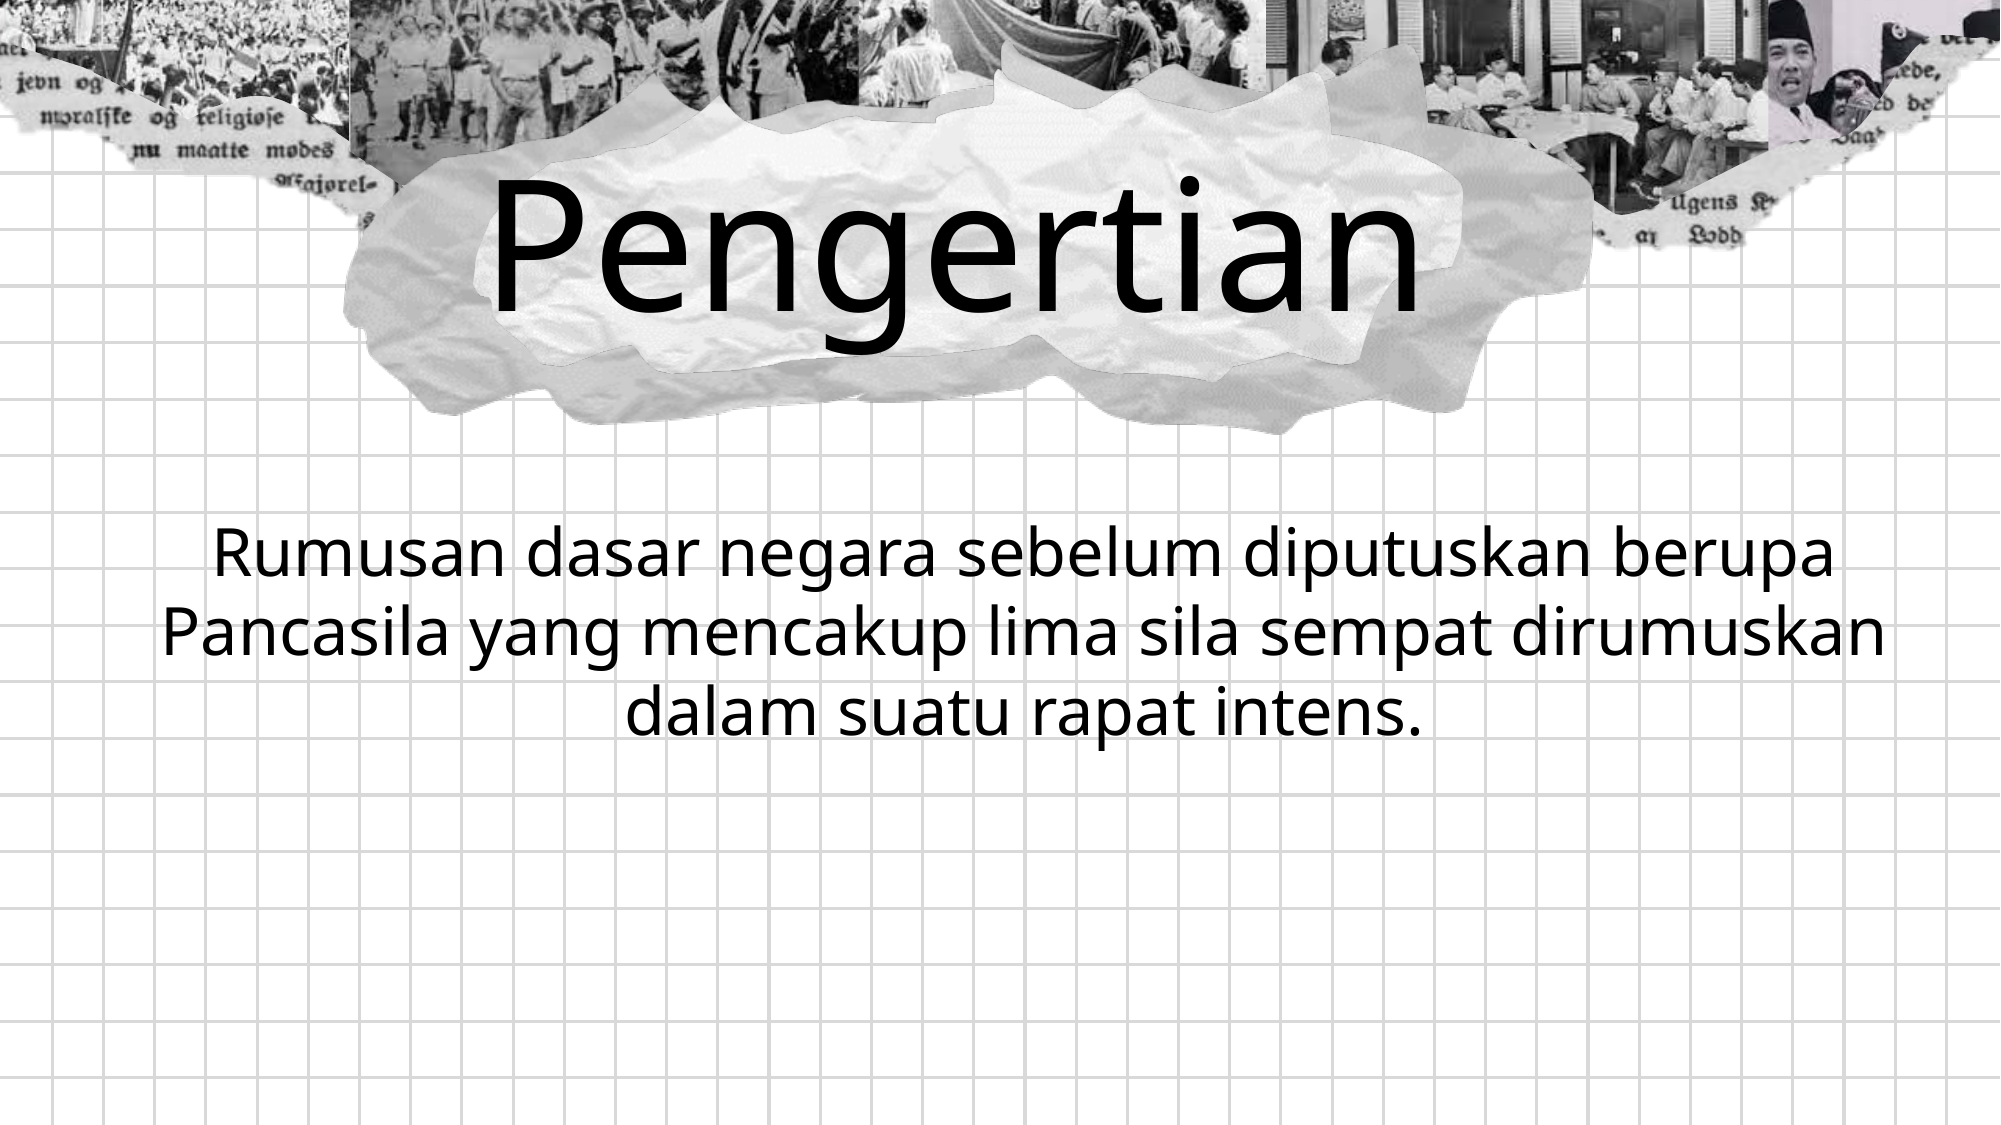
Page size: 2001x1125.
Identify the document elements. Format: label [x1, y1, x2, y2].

picture [1594, 254, 2000, 303]
picture [0, 254, 343, 303]
text_box [0, 0, 2000, 254]
text_box [343, 40, 1594, 435]
text_box [0, 303, 2000, 1125]
